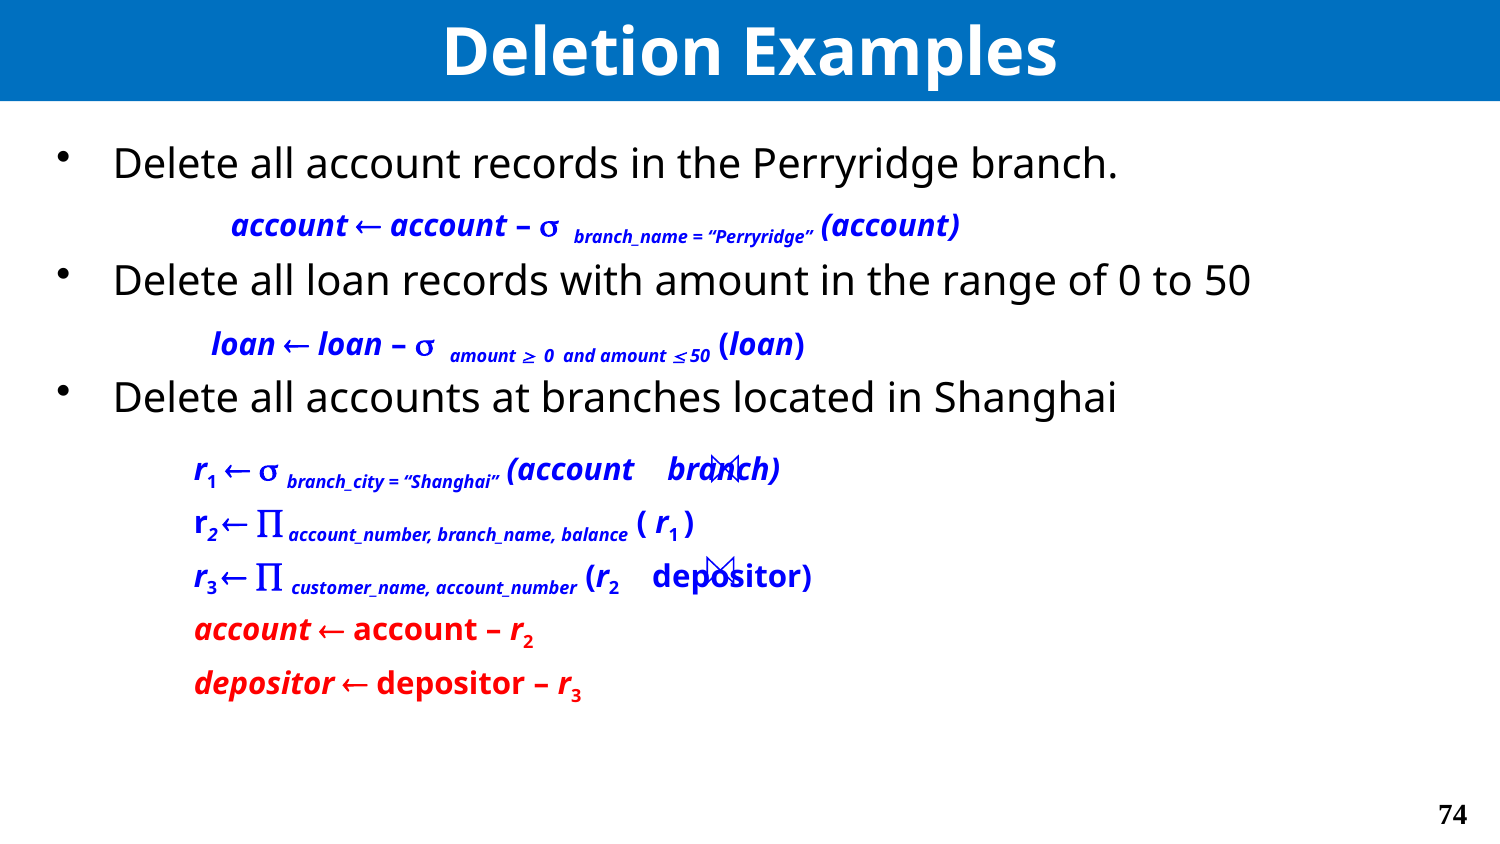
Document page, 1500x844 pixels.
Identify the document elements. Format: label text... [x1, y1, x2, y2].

list Delete all account records in the Perryridge branch. Delete all loan records with amount in the range of 0 to 50 Delete all accounts at branches located in Shanghai [41, 129, 1447, 754]
title Deletion Examples [0, 0, 1500, 102]
text_box r1  branch_city = “Shanghai” (account branch) r2   account_number, branch_name, balance ( r1 ) r3   customer_name, account_number (r2 depositor) account  account – r2 depositor  depositor – r3 [178, 441, 959, 713]
text_box [711, 456, 739, 482]
text_box account  account – branch_name = “Perryridge” (account) [215, 197, 975, 293]
text_box [707, 557, 734, 583]
text_box loan  loan – amount 0and amount  50 (loan) [196, 316, 820, 374]
